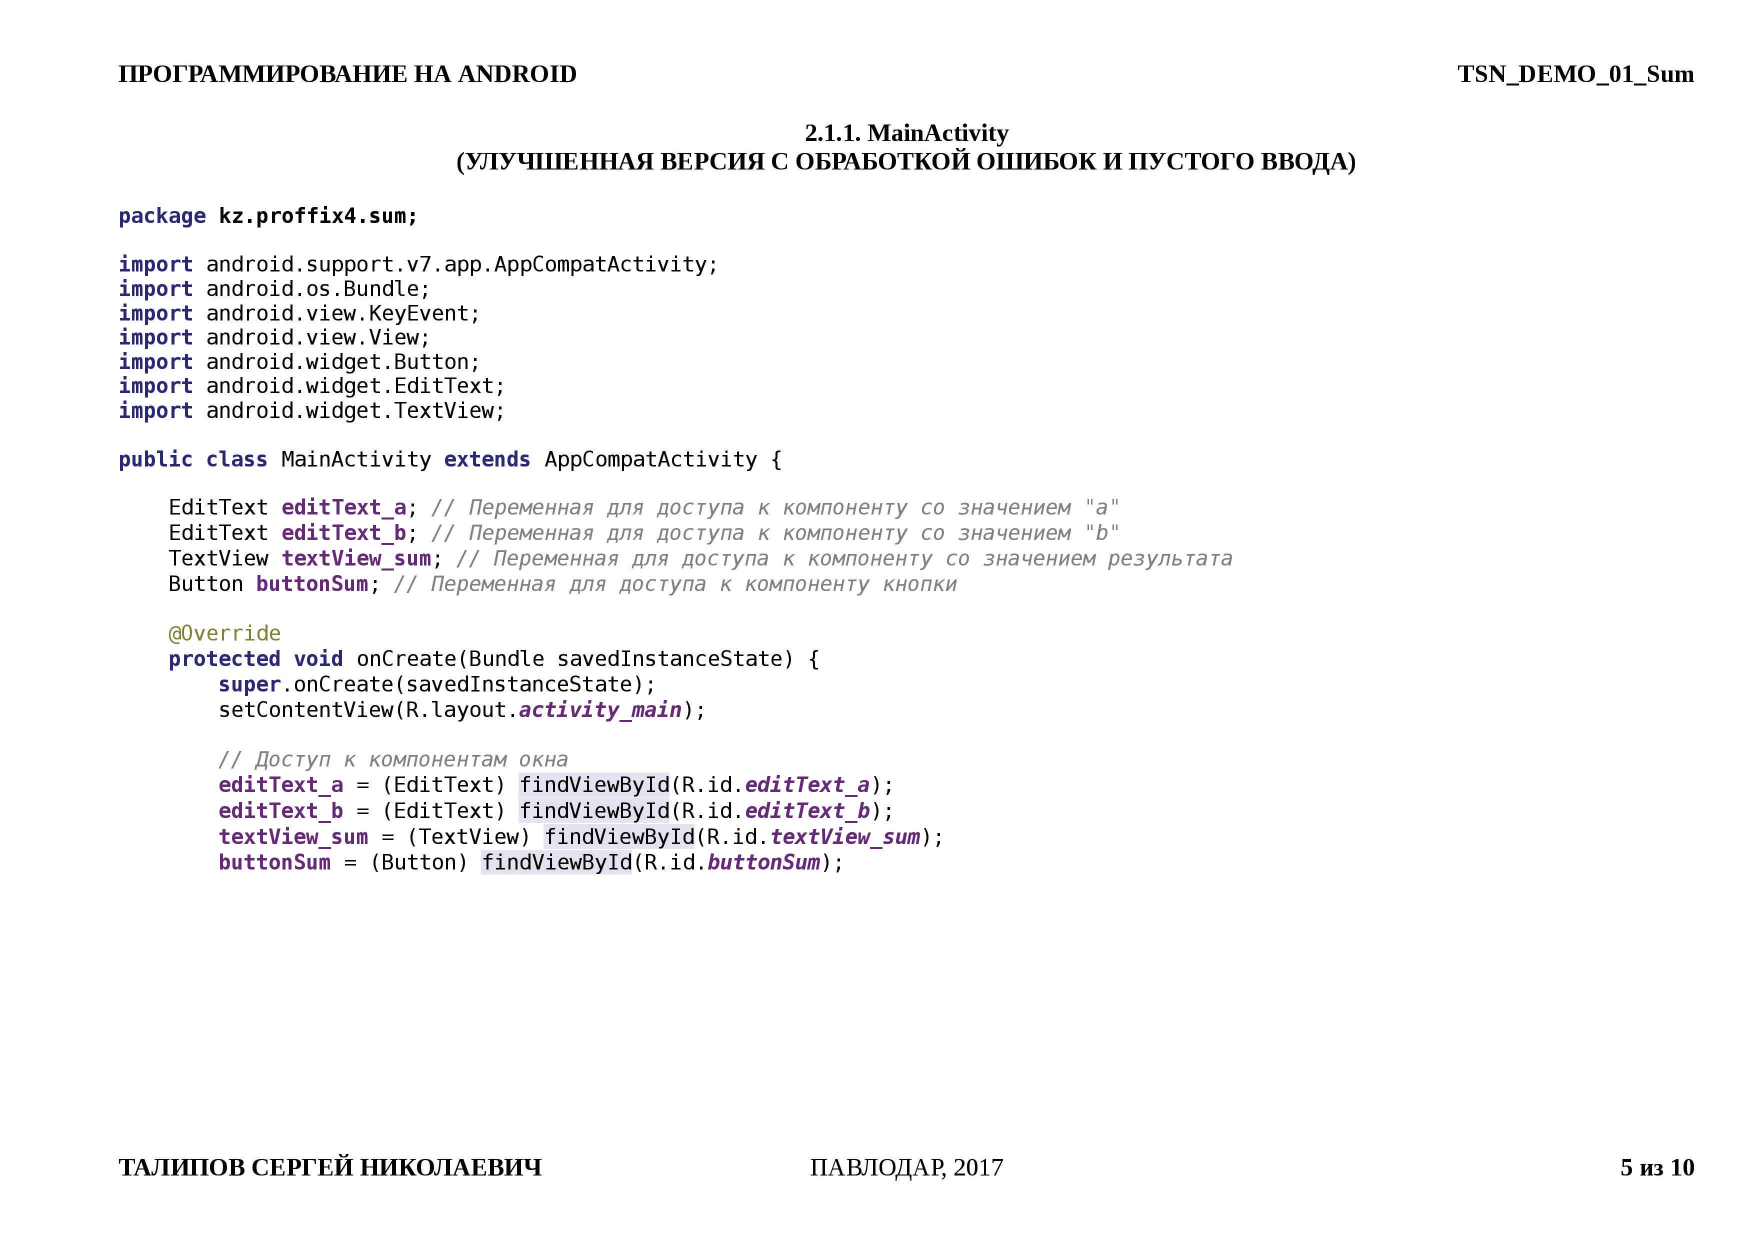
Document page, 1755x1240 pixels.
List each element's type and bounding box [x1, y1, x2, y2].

text_box [0, 0, 1754, 1240]
